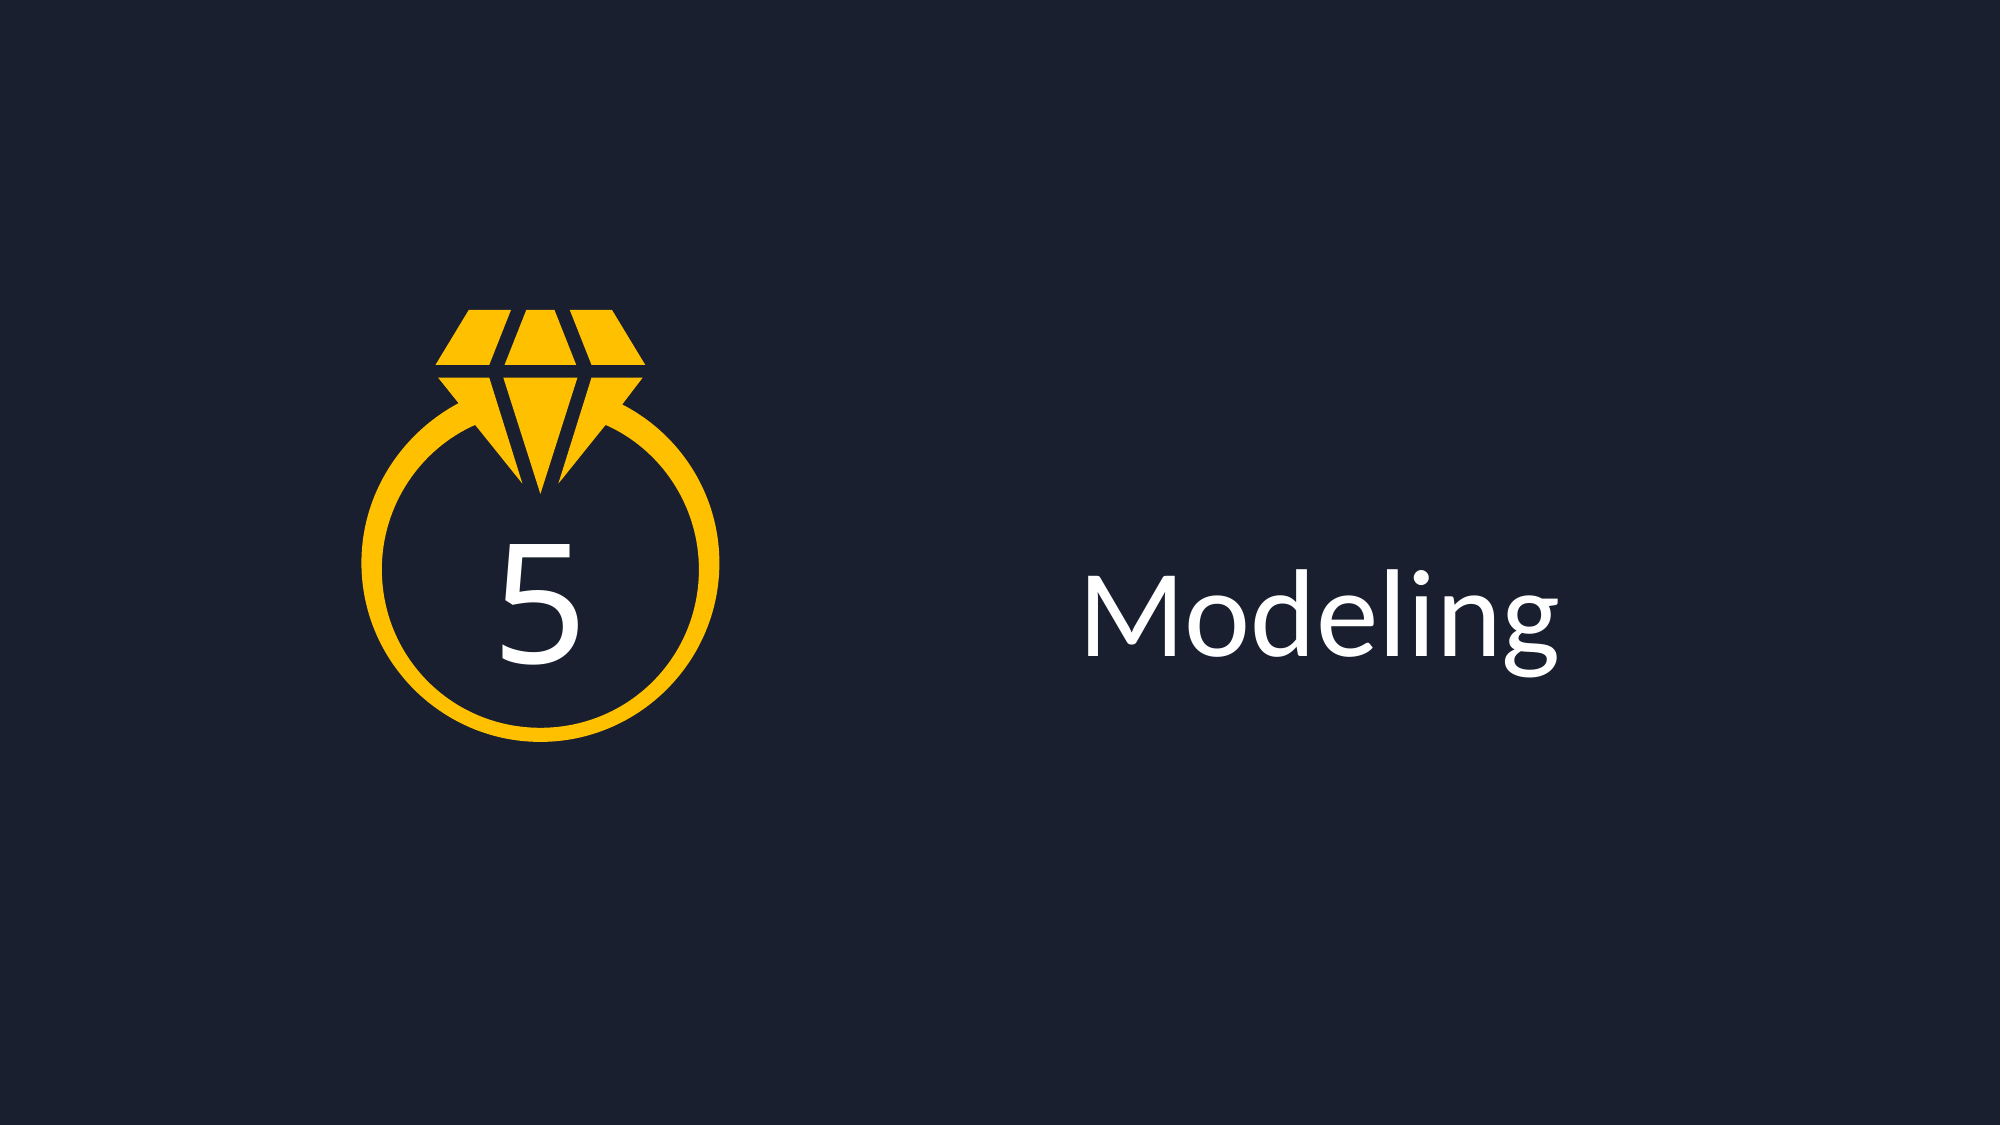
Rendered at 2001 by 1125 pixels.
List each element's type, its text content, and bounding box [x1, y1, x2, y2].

list 5 [361, 477, 720, 742]
title Modeling [777, 215, 1862, 692]
